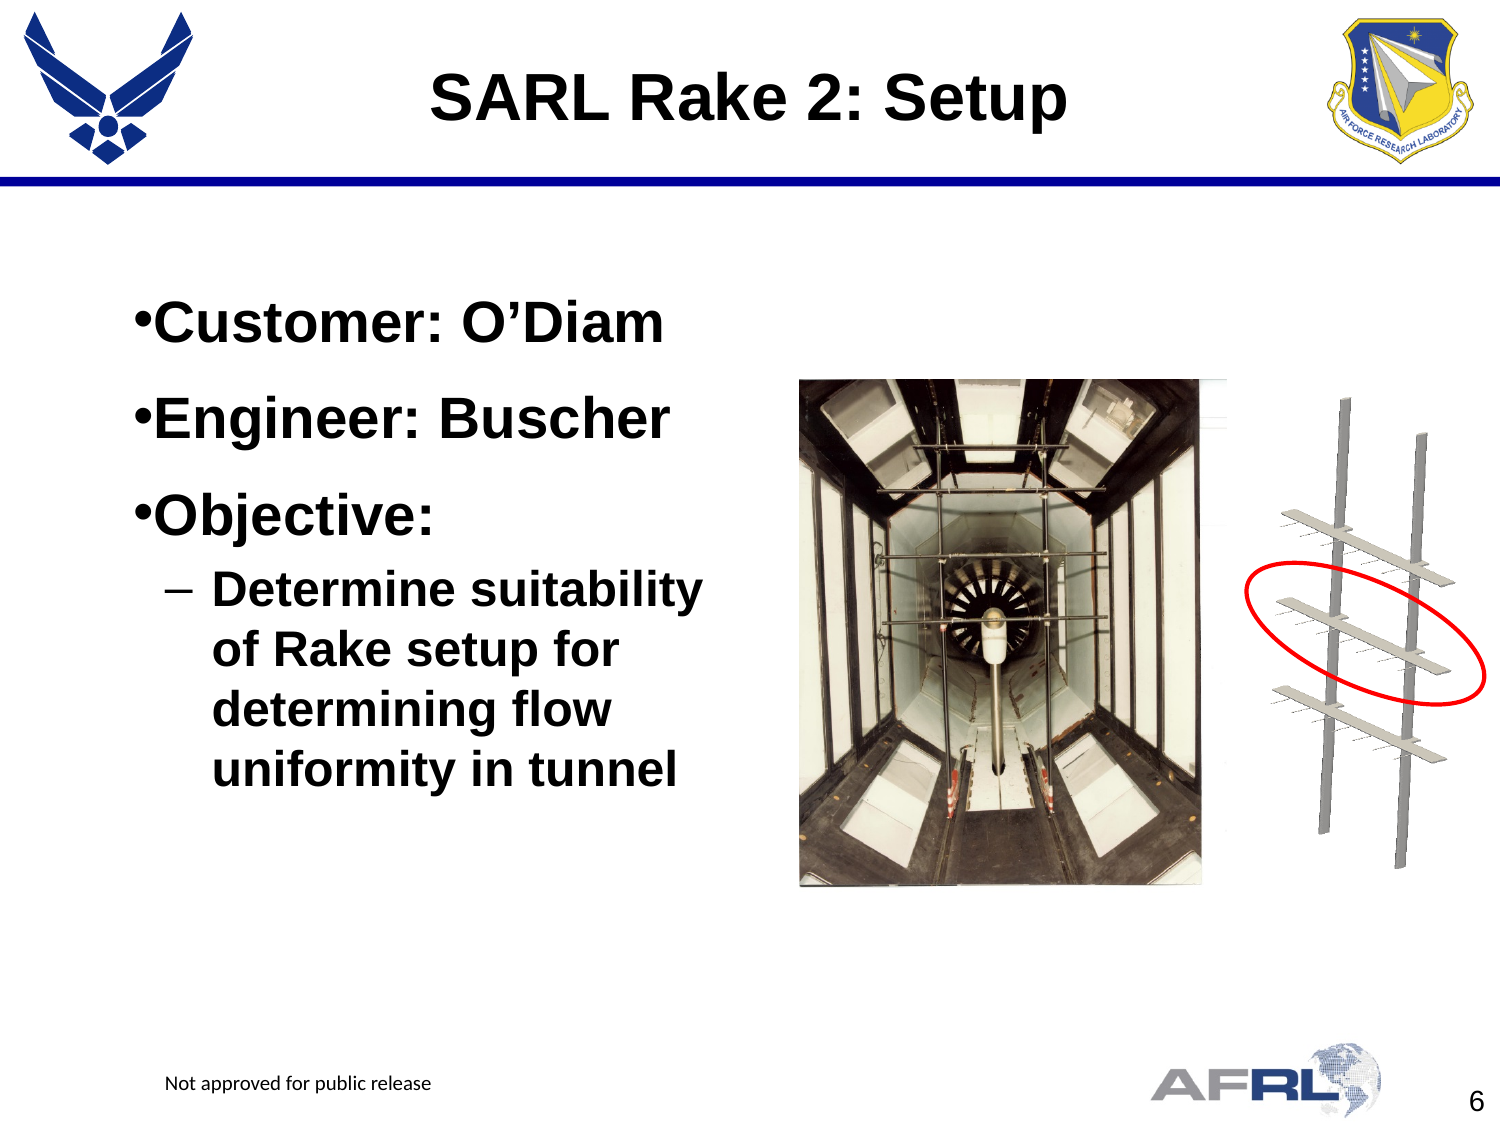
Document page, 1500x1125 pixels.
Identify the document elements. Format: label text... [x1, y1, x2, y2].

picture [1425, 16, 1475, 165]
title SARL Rake 2: Setup [75, 0, 1425, 188]
picture [1149, 1033, 1381, 1125]
text_box [1244, 571, 1254, 618]
picture [1259, 391, 1476, 876]
text_box [1481, 656, 1487, 692]
list Customer: O’Diam Engineer: Buscher Objective: Determine suitability of Rake setup for determining flow uniformity in tunnel [75, 262, 720, 1005]
picture [799, 379, 1228, 929]
